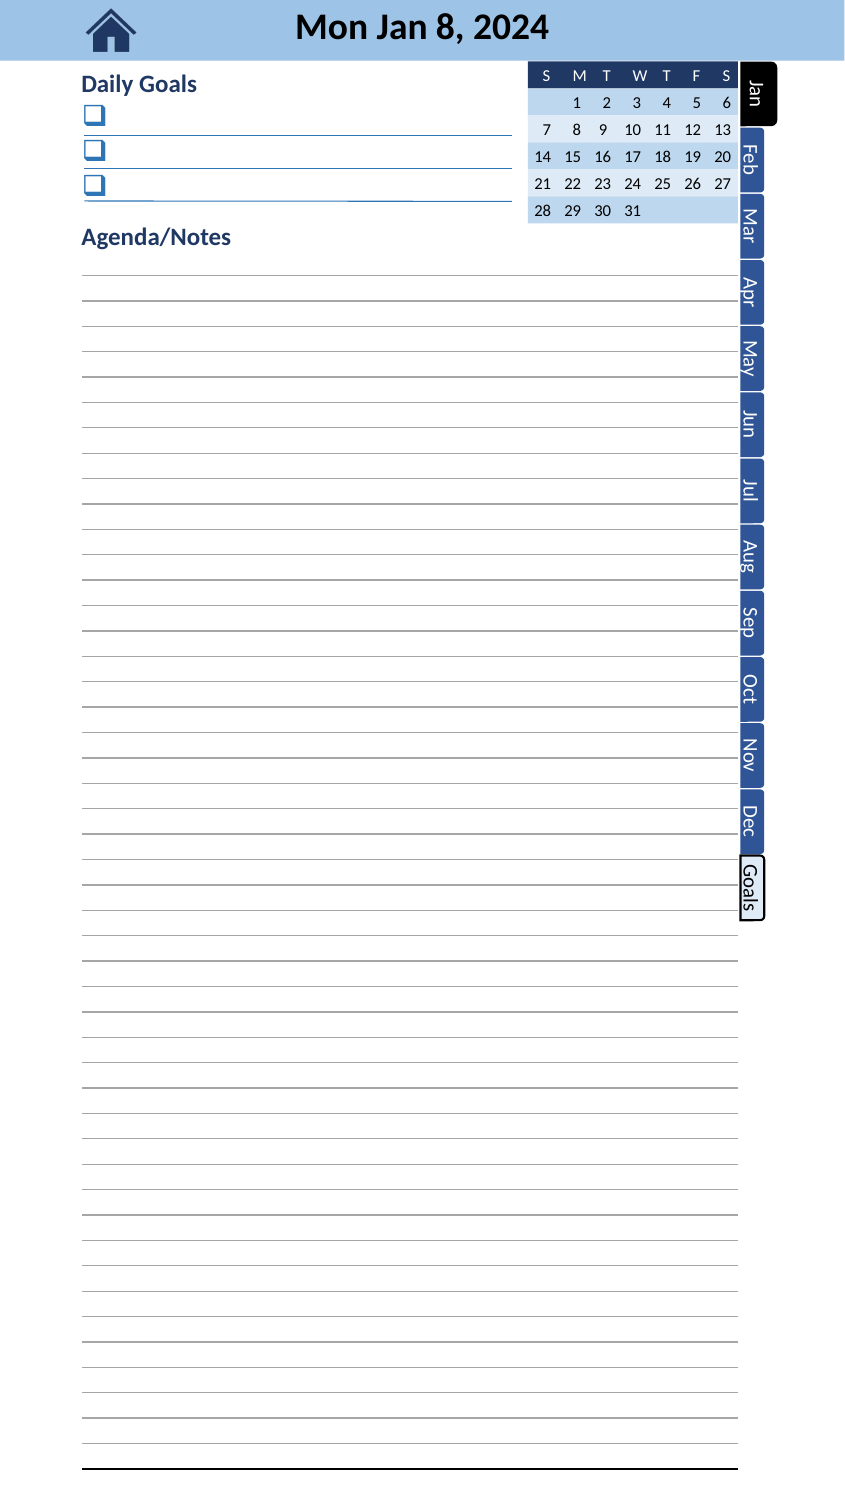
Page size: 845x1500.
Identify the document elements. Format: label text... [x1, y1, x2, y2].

list Mon Jan 8, 2024 [190, 0, 655, 61]
picture [82, 1, 140, 59]
